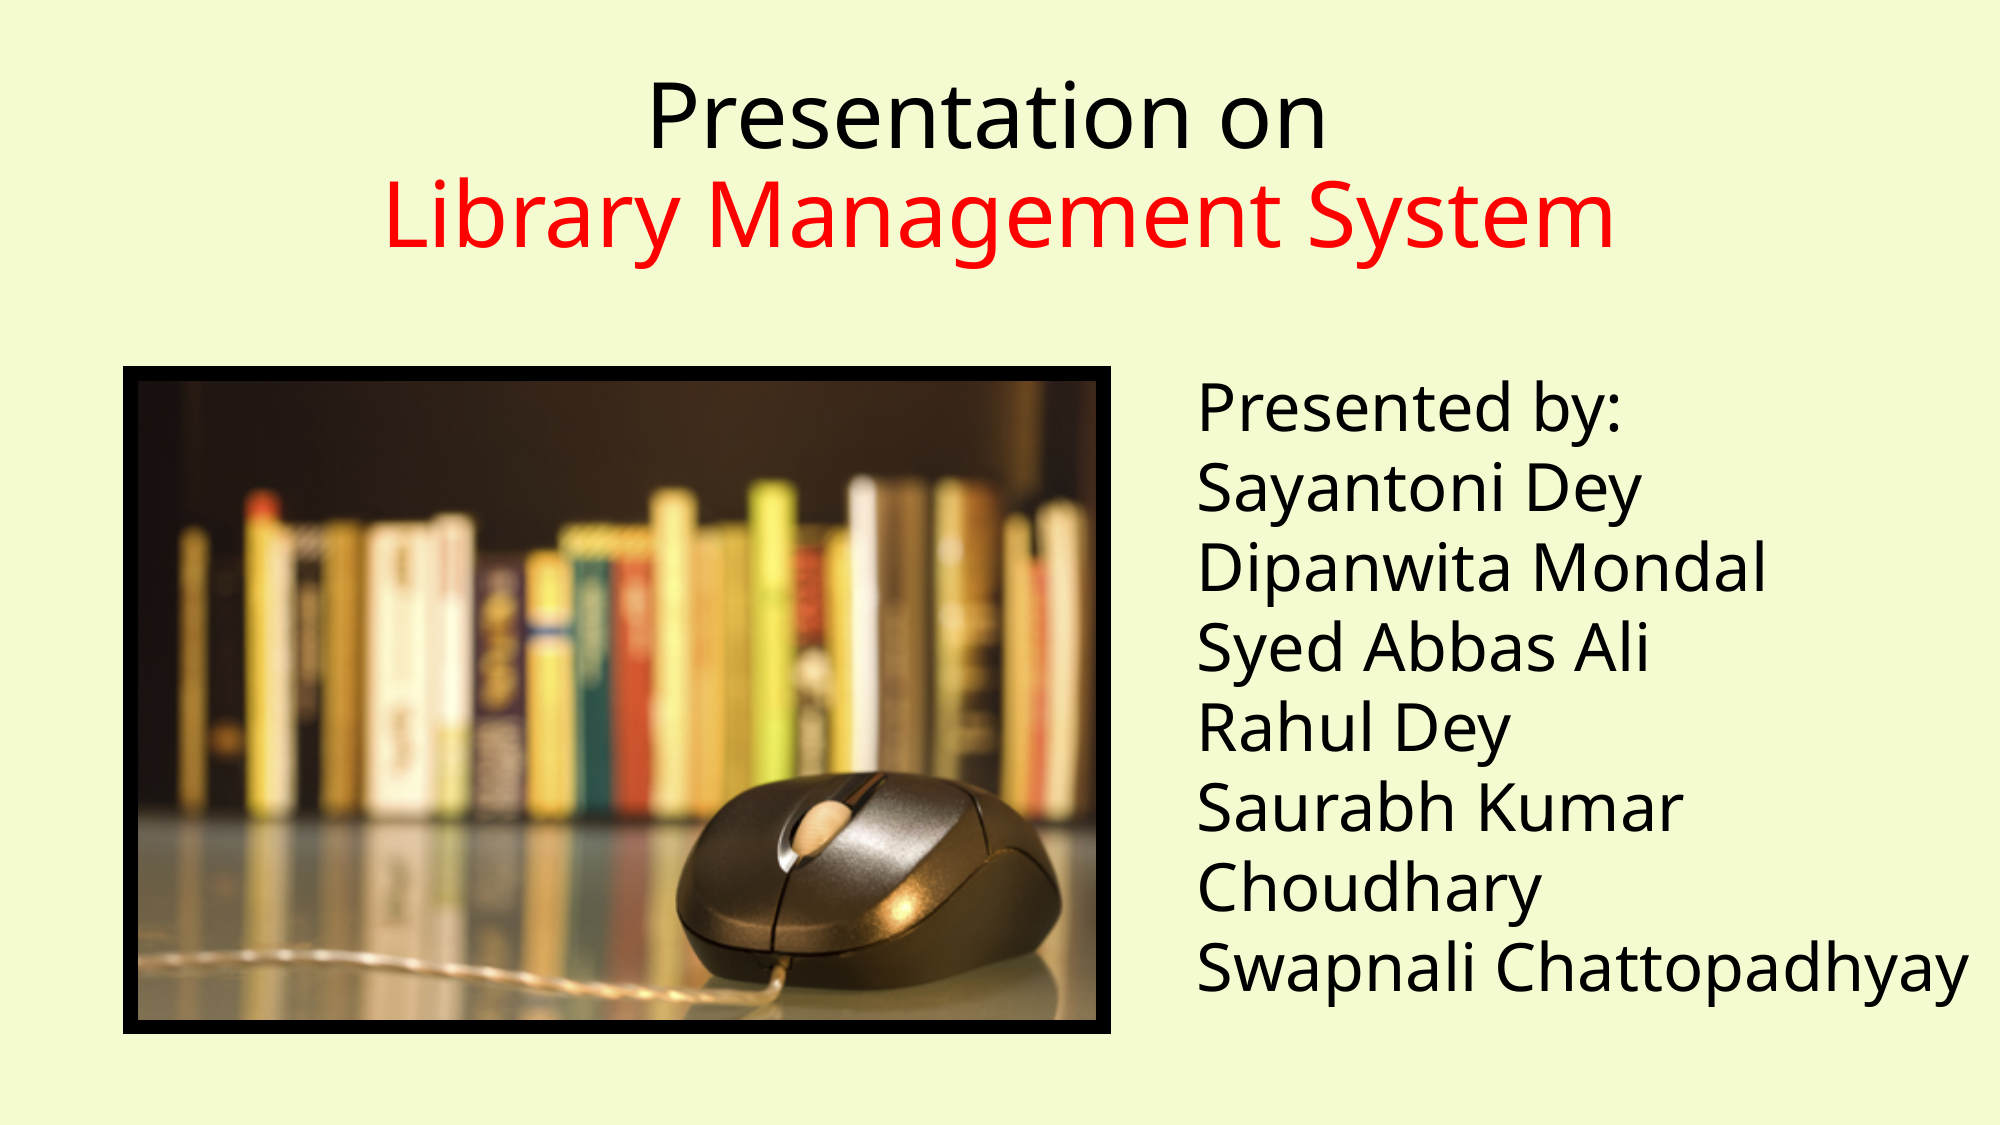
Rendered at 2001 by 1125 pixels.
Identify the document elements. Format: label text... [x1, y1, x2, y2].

text_box Presented by: Sayantoni Dey Dipanwita Mondal Syed Abbas Ali Rahul Dey Saurabh Kumar Choudhary Swapnali Chattopadhyay [1182, 277, 2000, 1125]
picture [137, 380, 1096, 1020]
title Presentation on Library Management System [137, 59, 1863, 278]
